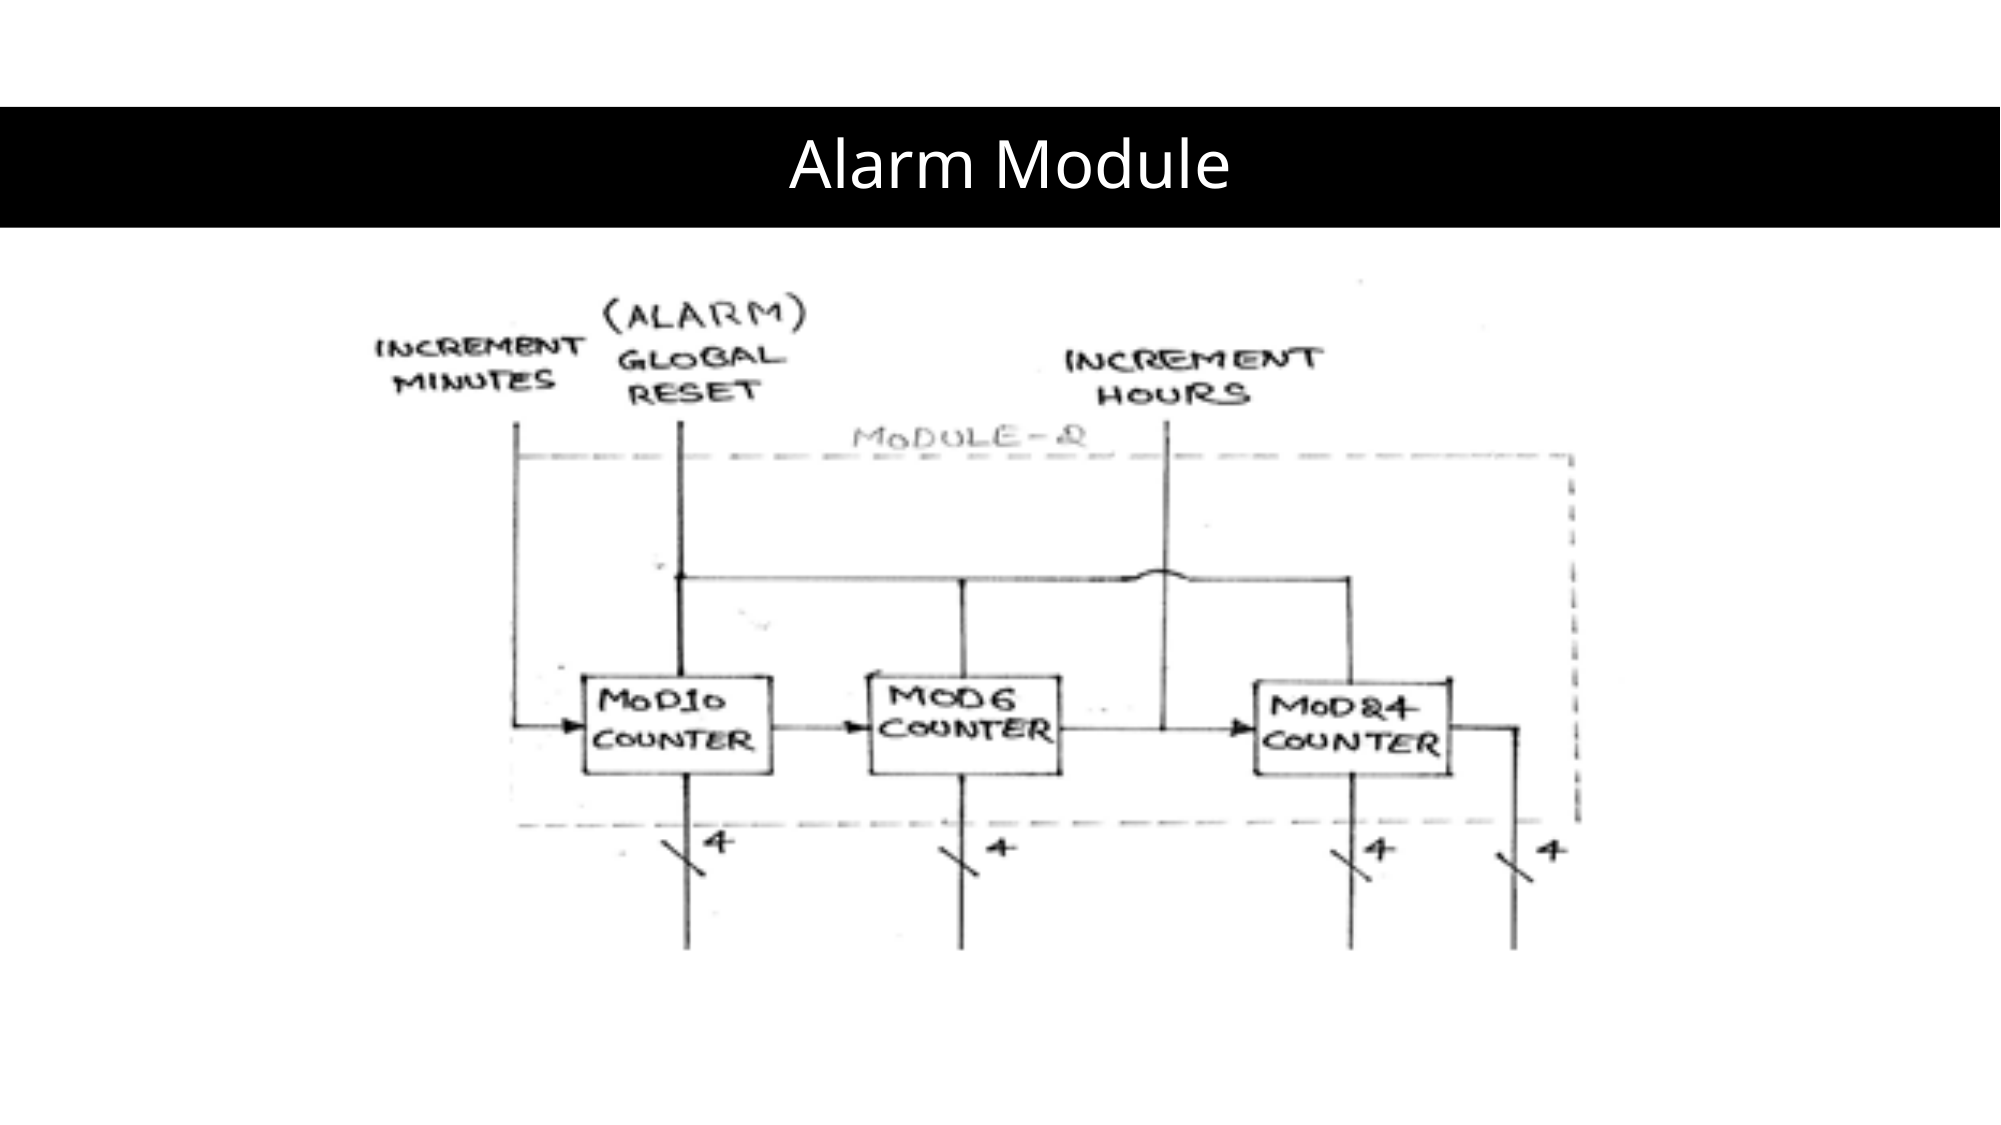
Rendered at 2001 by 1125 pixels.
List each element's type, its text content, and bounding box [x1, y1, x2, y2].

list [350, 274, 1650, 996]
title Alarm Module [91, 105, 1931, 228]
text_box [0, 106, 2000, 229]
